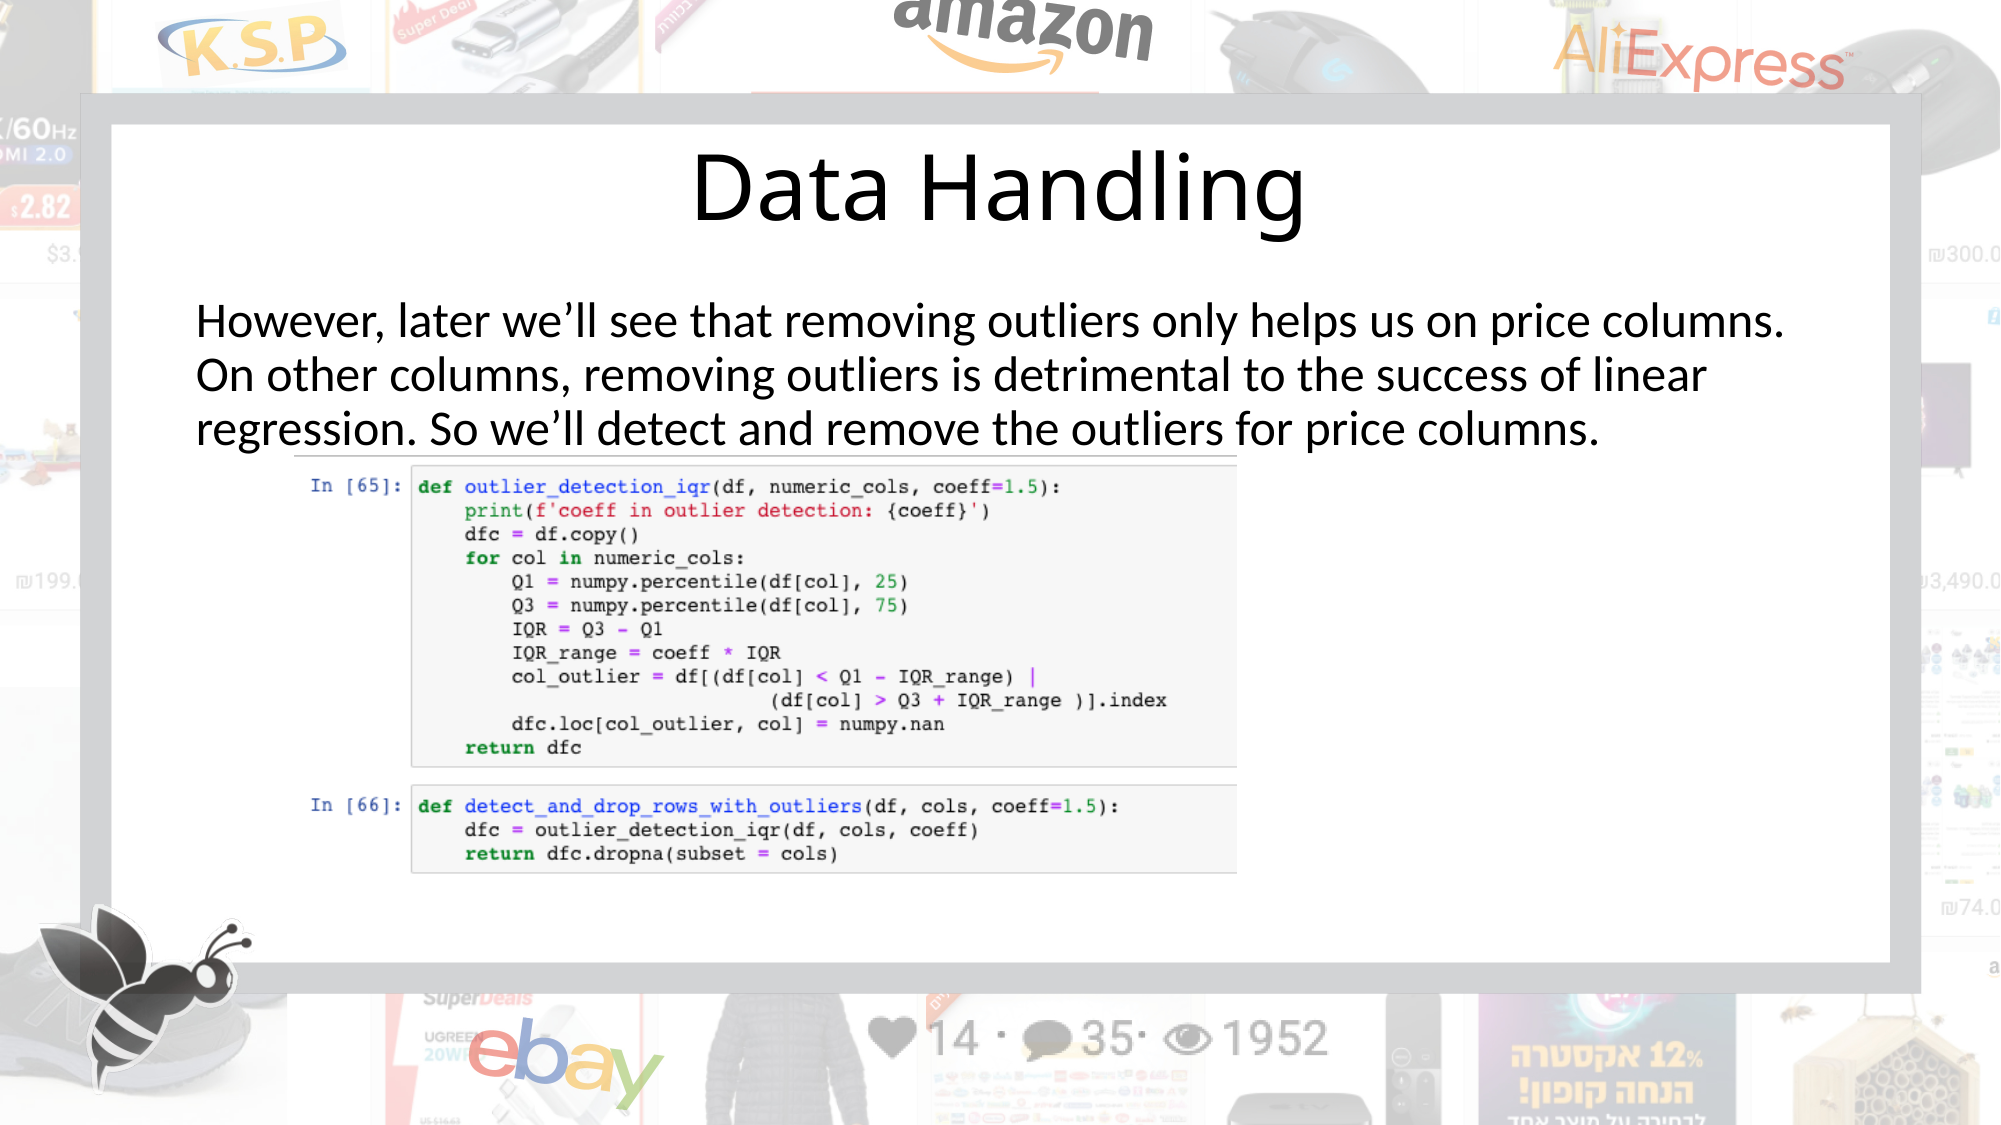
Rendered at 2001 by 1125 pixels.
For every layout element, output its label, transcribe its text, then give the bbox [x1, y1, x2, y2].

picture [0, 0, 2001, 1125]
list However, later we’ll see that removing outliers only helps us on price columns. On other columns, removing outliers is detrimental to the success of linear regression. So we’ll detect and remove the outliers for price columns. [180, 286, 1819, 896]
title Data Handling [137, 82, 1863, 300]
